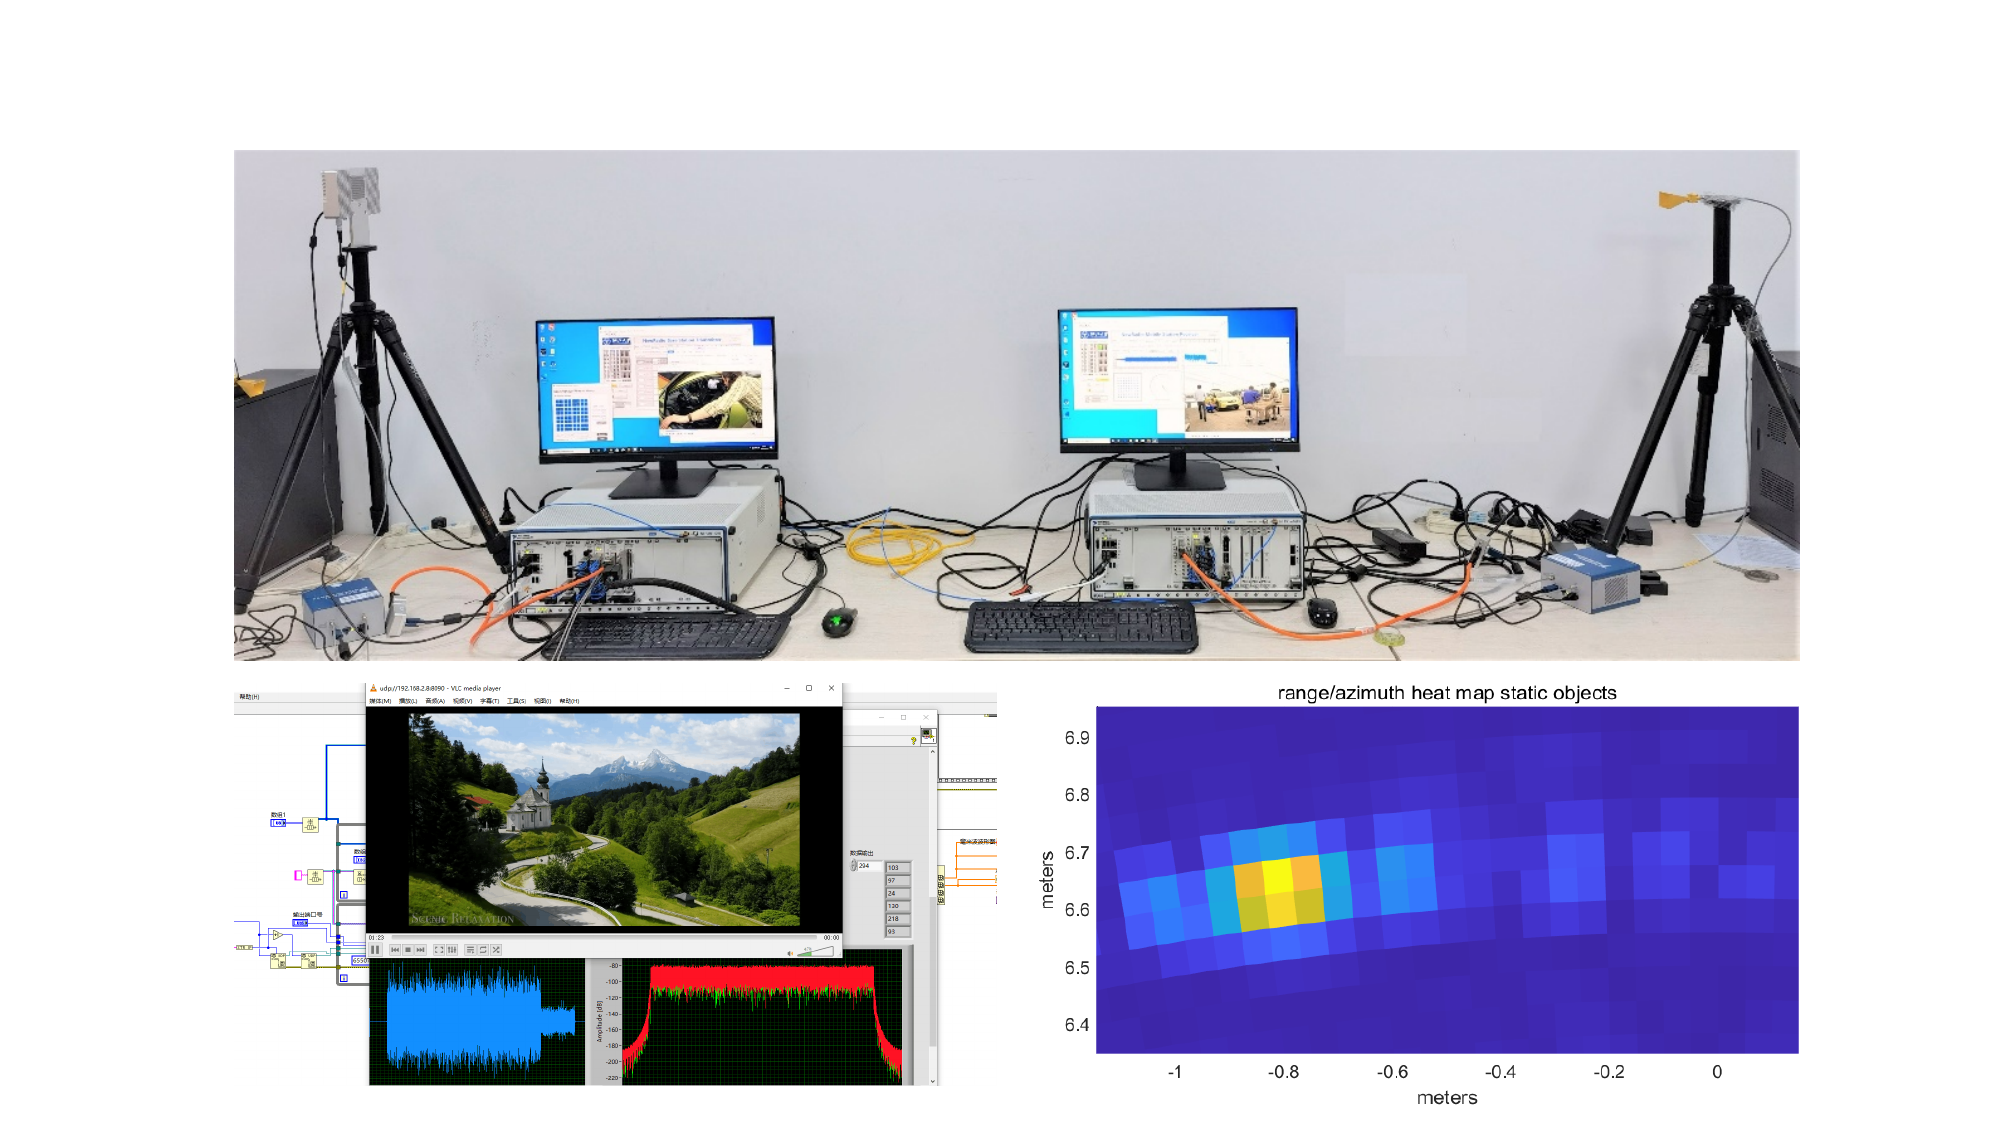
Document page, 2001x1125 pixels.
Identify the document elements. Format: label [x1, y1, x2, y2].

text_box [234, 150, 1800, 1106]
